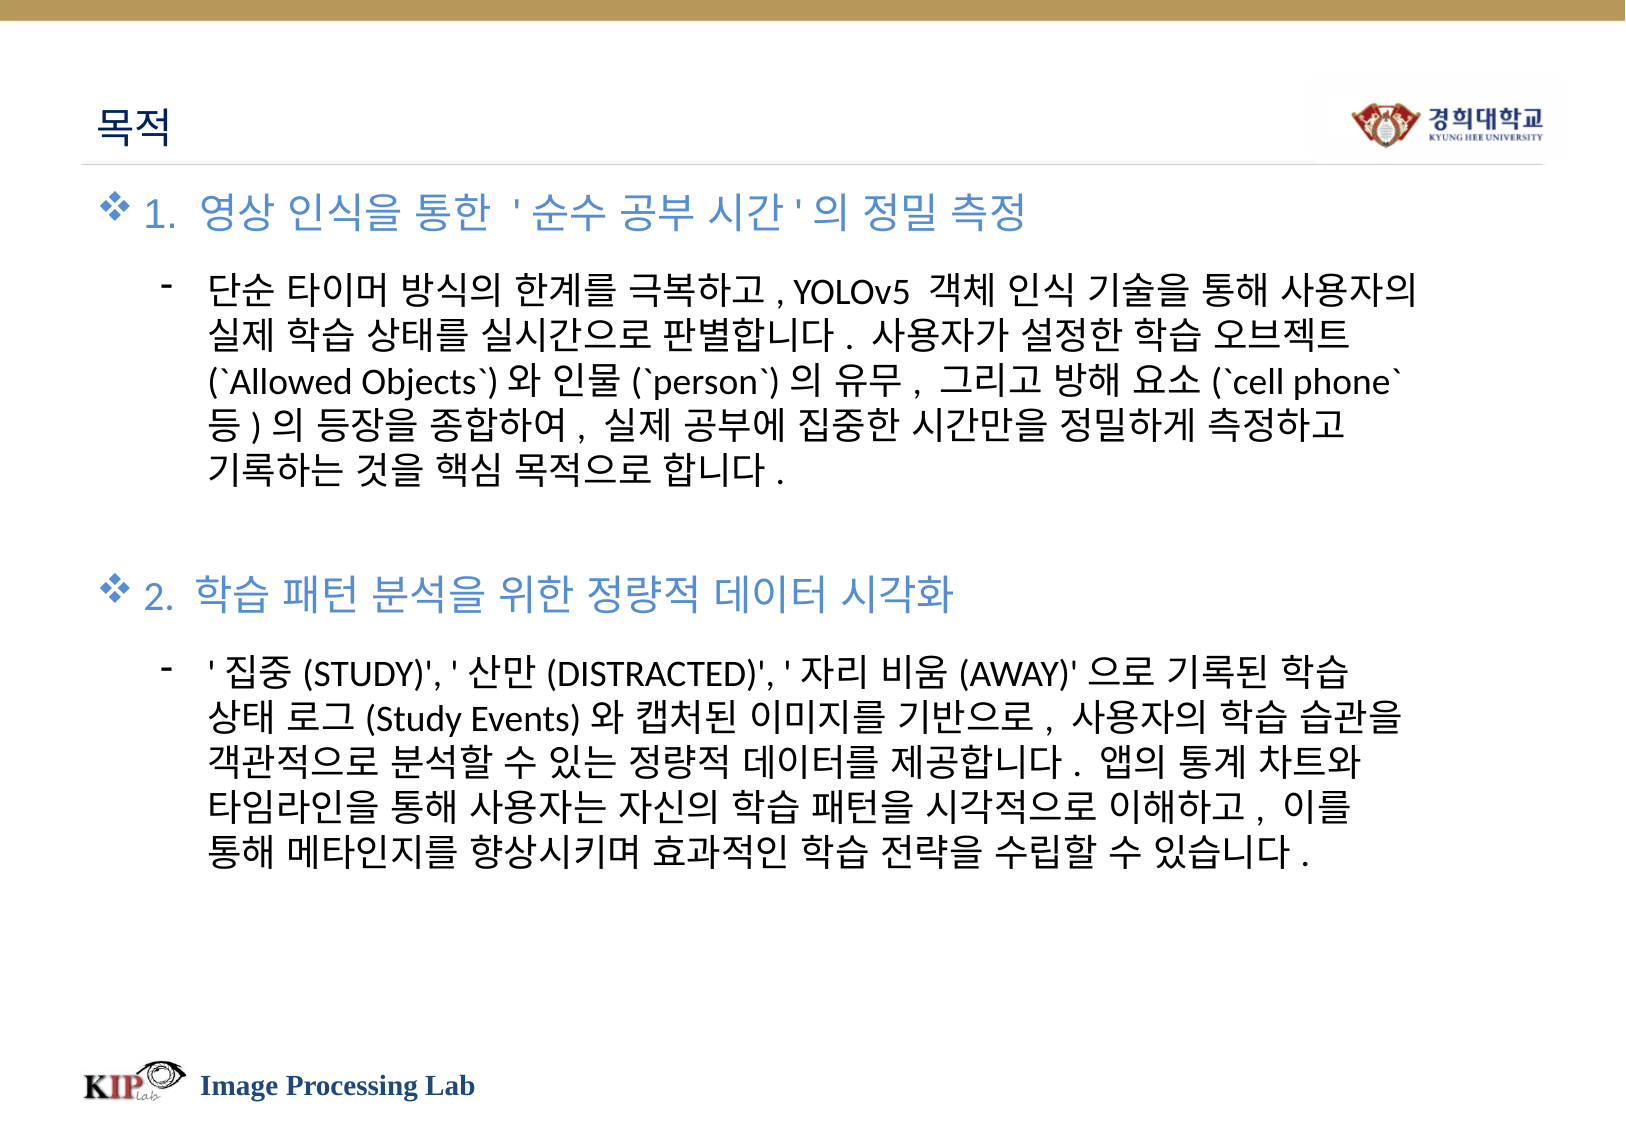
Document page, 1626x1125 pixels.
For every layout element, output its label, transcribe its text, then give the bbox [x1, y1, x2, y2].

text_box Image Processing Lab [198, 1064, 478, 1102]
picture [0, 0, 1625, 1125]
title 목적 [94, 100, 274, 184]
text_box 1. 영상 인식을 통한 '순수 공부 시간'의 정밀 측정 단순 타이머 방식의 한계를 극복하고, YOLOv5 객체 인식 기술을 통해 사용자의 실제 학습 상태를 실시간으로 판별합니다. 사용자가 설정한 학습 오브젝트(`Allowed Objects`)와 인물(`person`)의 유무, 그리고 방해 요소(`cell phone` 등)의 등장을 종합하여, 실제 공부에 집중한 시간만을 정밀하게 측정하고 기록하는 것을 핵심 목적으로 합니다. 2. 학습 패턴 분석을 위한 정량적 데이터 시각화 '집중(STUDY)', '산만(DISTRACTED)', '자리 비움(AWAY)'으로 기록된 학습 상태 로그(Study Events)와 캡처된 이미지를 기반으로, 사용자의 학습 습관을 객관적으로 분석할 수 있는 정량적 데이터를 제공합니다. 앱의 통계 차트와 타임라인을 통해 사용자는 자신의 학습 패턴을 시각적으로 이해하고, 이를 통해 메타인지를 향상시키며 효과적인 학습 전략을 수립할 수 있습니다. [94, 184, 1420, 874]
